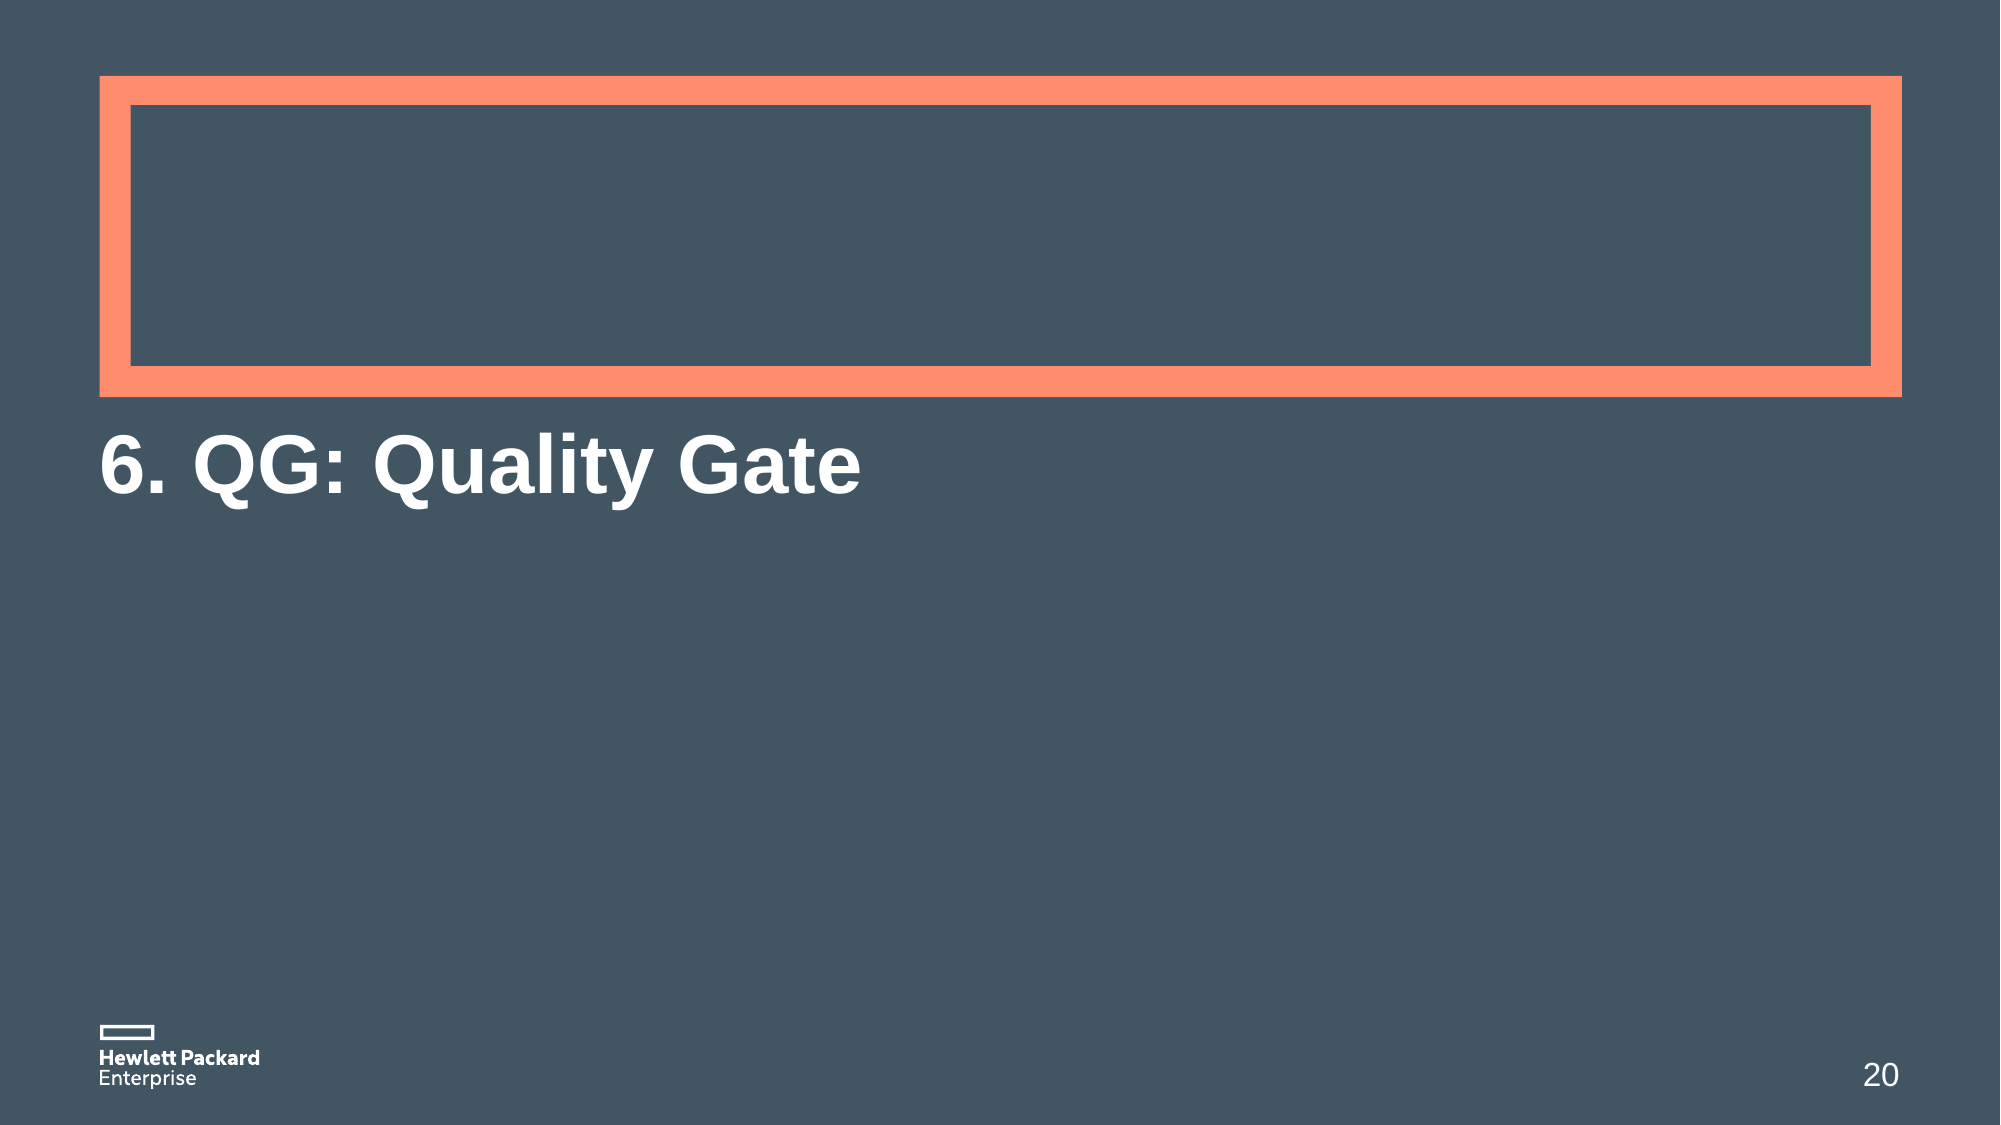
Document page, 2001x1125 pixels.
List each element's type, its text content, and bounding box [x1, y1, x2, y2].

slide_number 20 [1812, 1054, 1900, 1093]
title 6. QG: Quality Gate [99, 421, 1792, 598]
